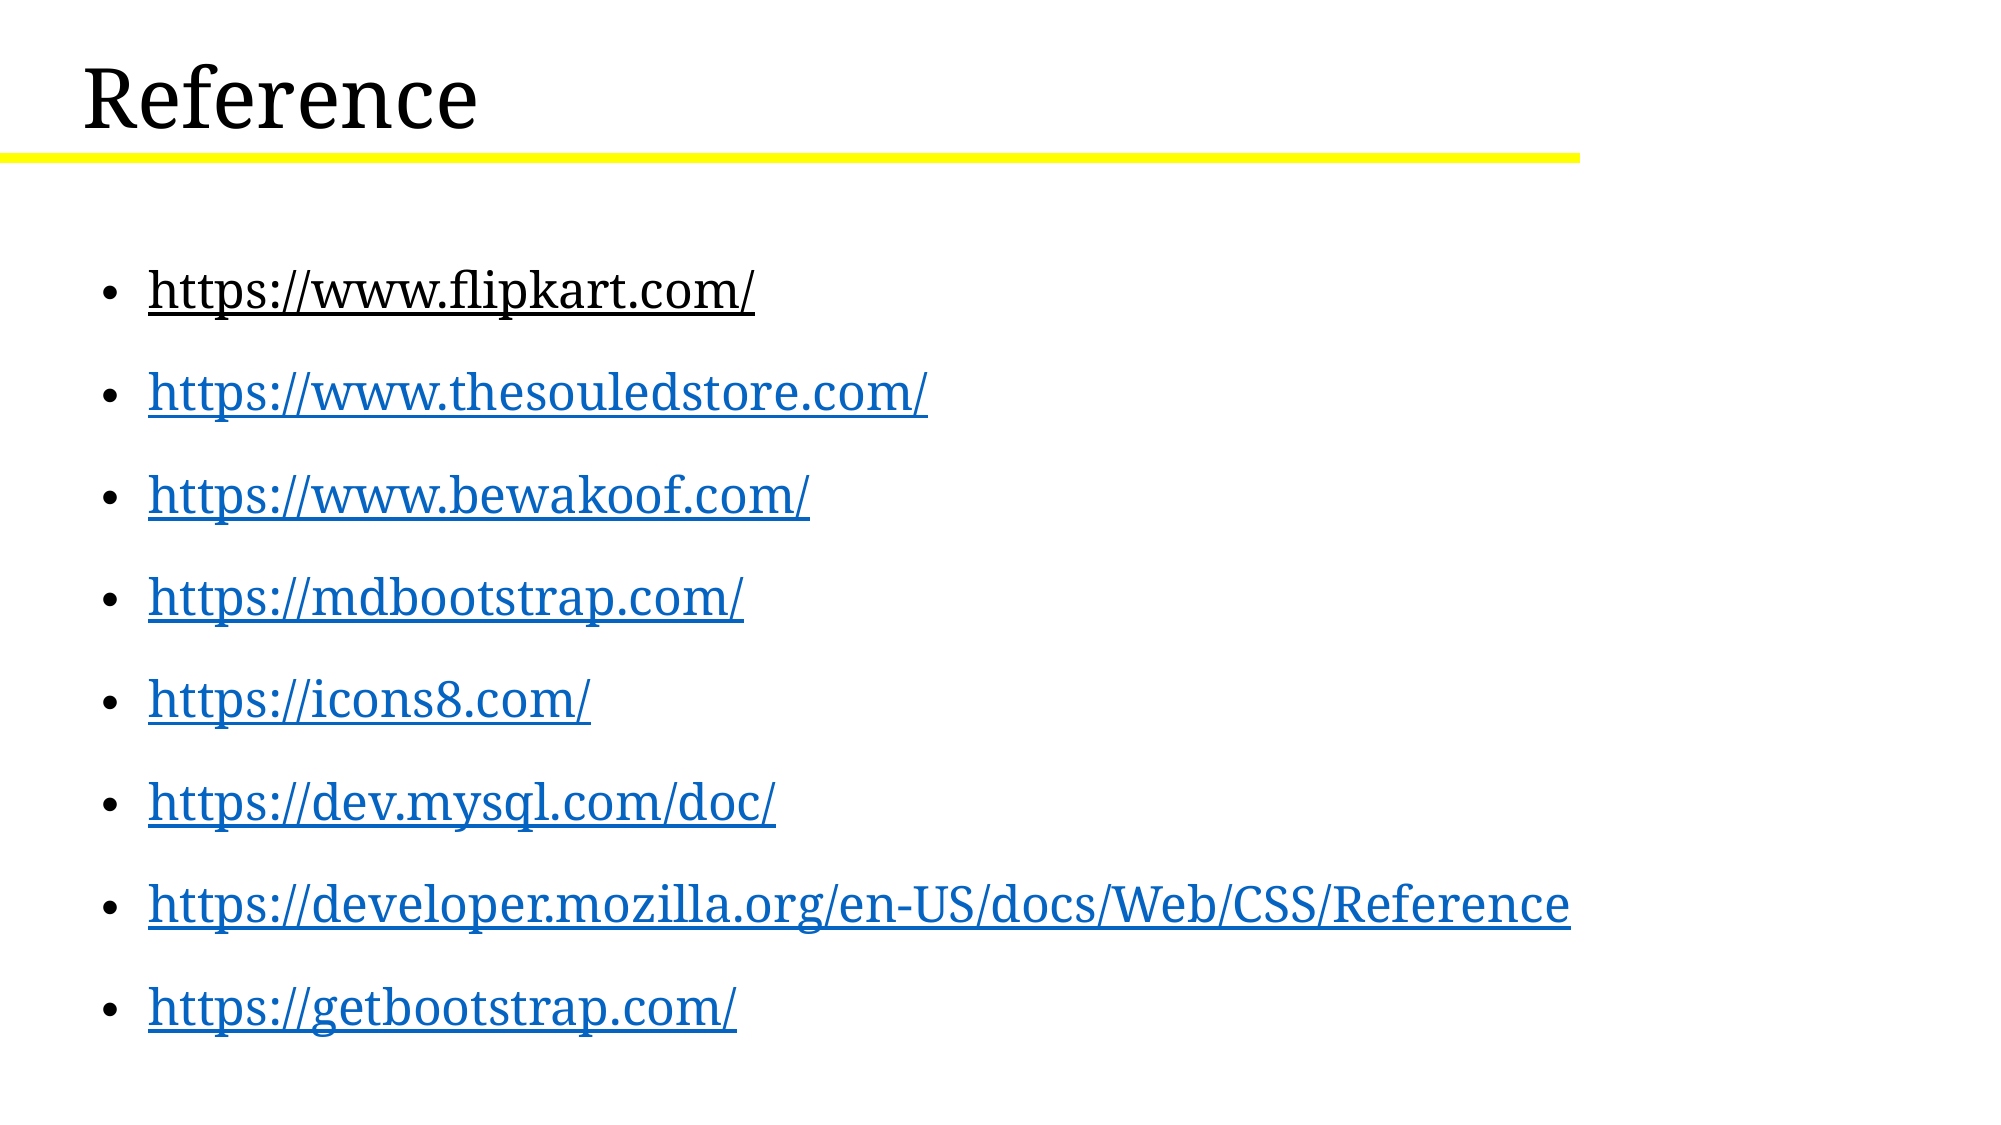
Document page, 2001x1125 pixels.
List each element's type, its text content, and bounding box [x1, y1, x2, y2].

text_box [0, 153, 1580, 163]
text_box https://www.flipkart.com/ https://www.thesouledstore.com/ https://www.bewakoof.com/ https://mdbootstrap.com/ https://icons8.com/ https://dev.mysql.com/doc/ https://developer.mozilla.org/en-US/docs/Web/CSS/Reference https://getbootstrap.com/ [86, 216, 1587, 1125]
text_box Reference [68, 38, 495, 153]
